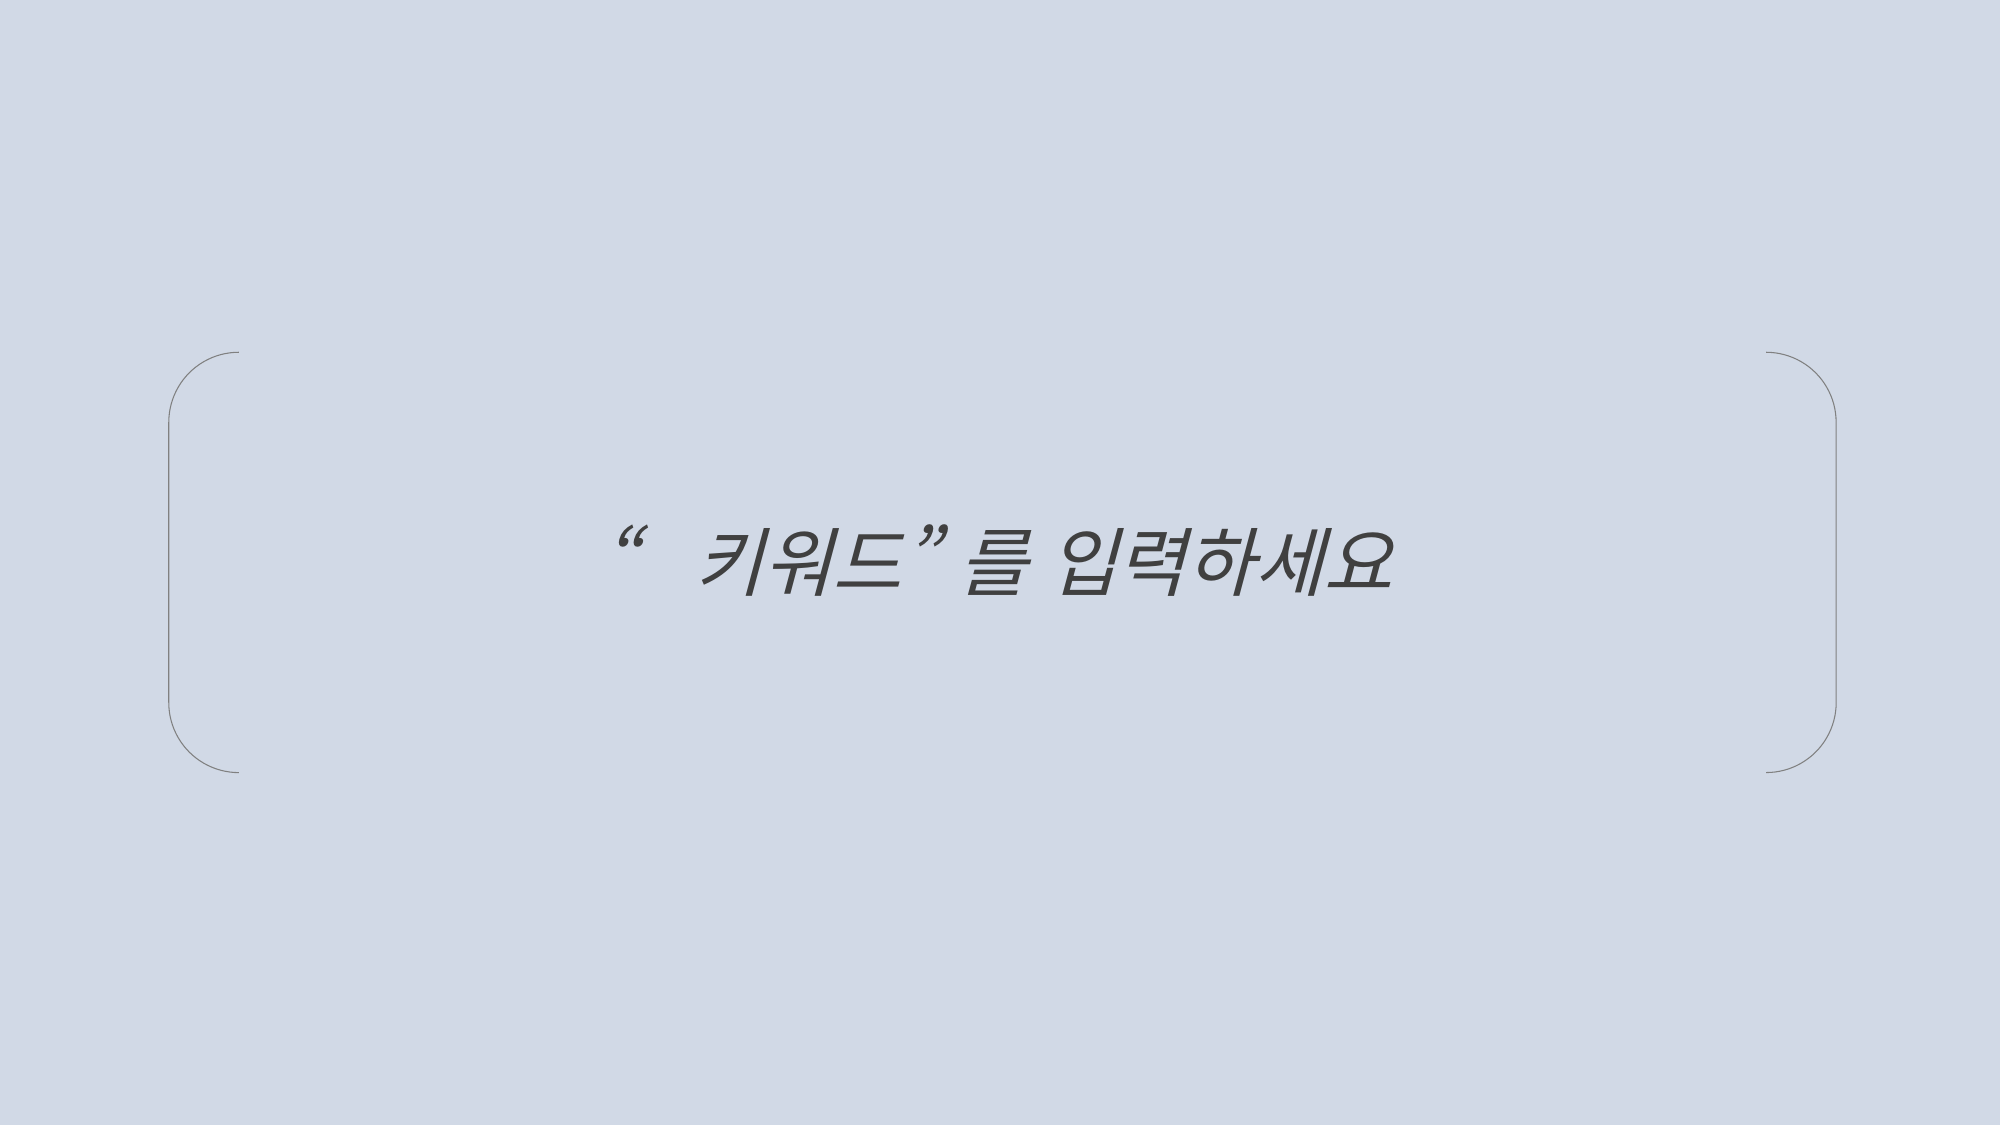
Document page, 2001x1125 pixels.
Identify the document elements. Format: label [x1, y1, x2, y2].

text_box [168, 351, 1837, 774]
